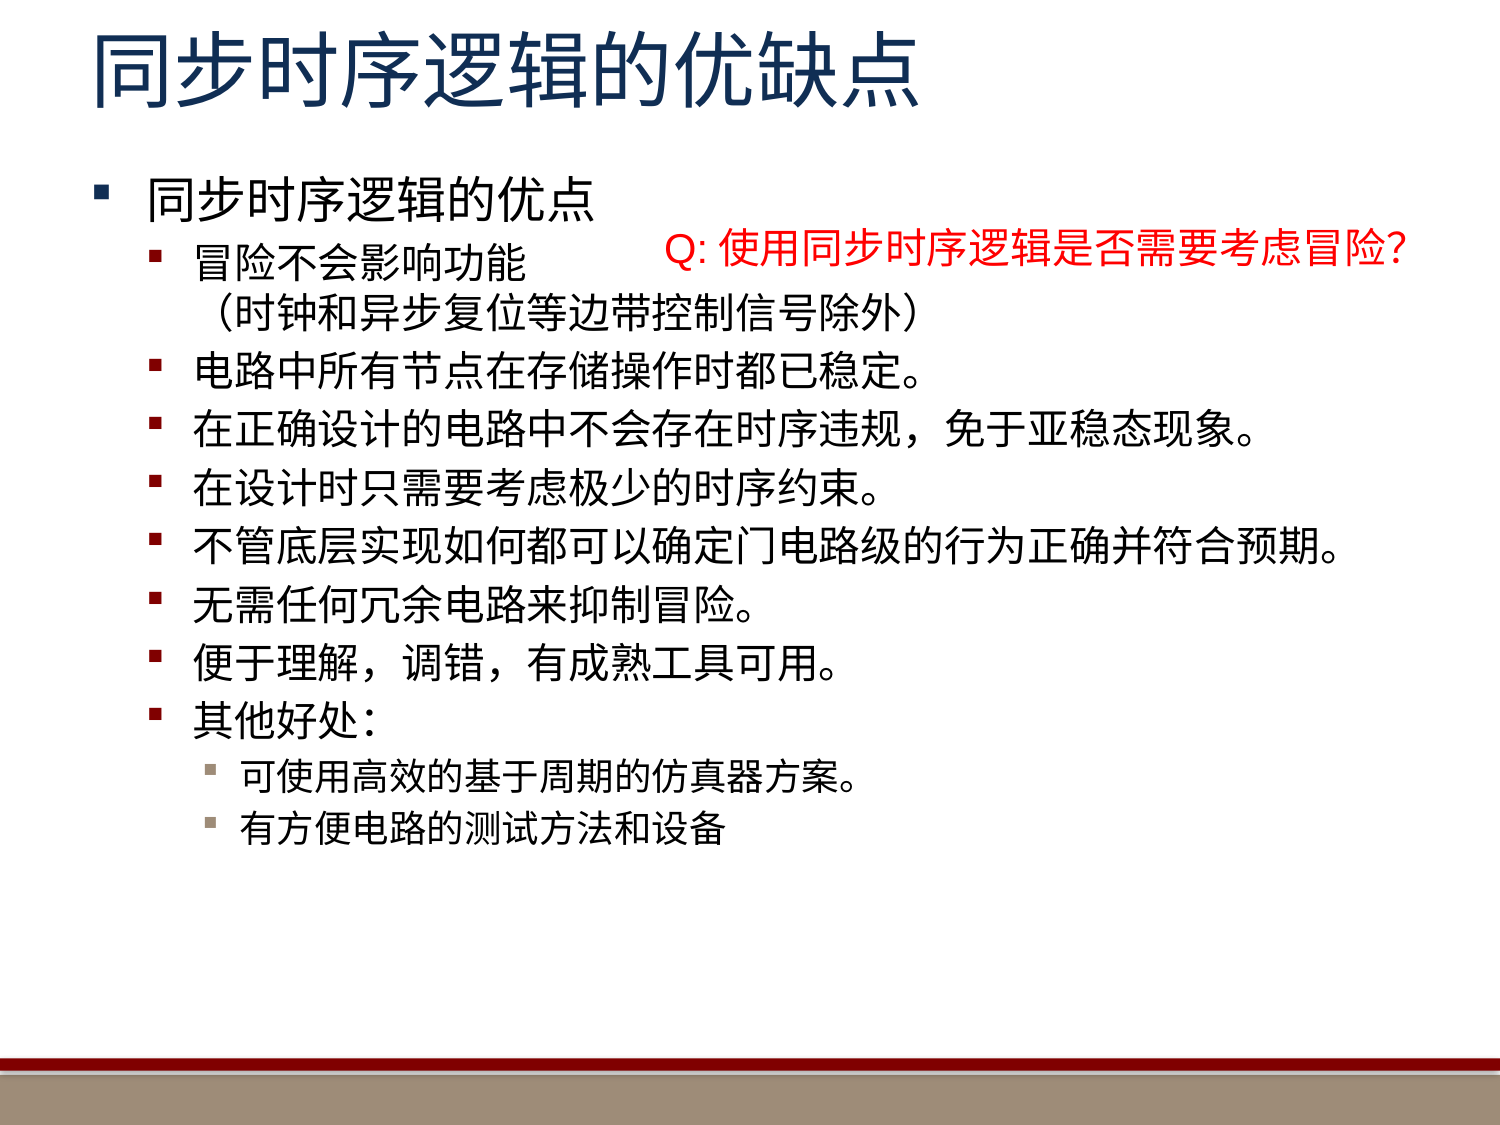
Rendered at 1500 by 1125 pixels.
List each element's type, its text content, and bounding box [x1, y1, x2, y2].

list 同步时序逻辑的优点 冒险不会影响功能 （时钟和异步复位等边带控制信号除外） 电路中所有节点在存储操作时都已稳定。 在正确设计的电路中不会存在时序违规，免于亚稳态现象。 在设计时只需要考虑极少的时序约束。 不管底层实现如何都可以确定门电路级的行为正确并符合预期。 无需任何冗余电路来抑制冒险。 便于理解，调错，有成熟工具可用。 其他好处： 可使用高效的基于周期的仿真器方案。 有方便电路的测试方法和设备 [74, 160, 1426, 1036]
text_box Q:使用同步时序逻辑是否需要考虑冒险？ [649, 184, 1500, 280]
title 同步时序逻辑的优缺点 [74, 0, 1426, 138]
